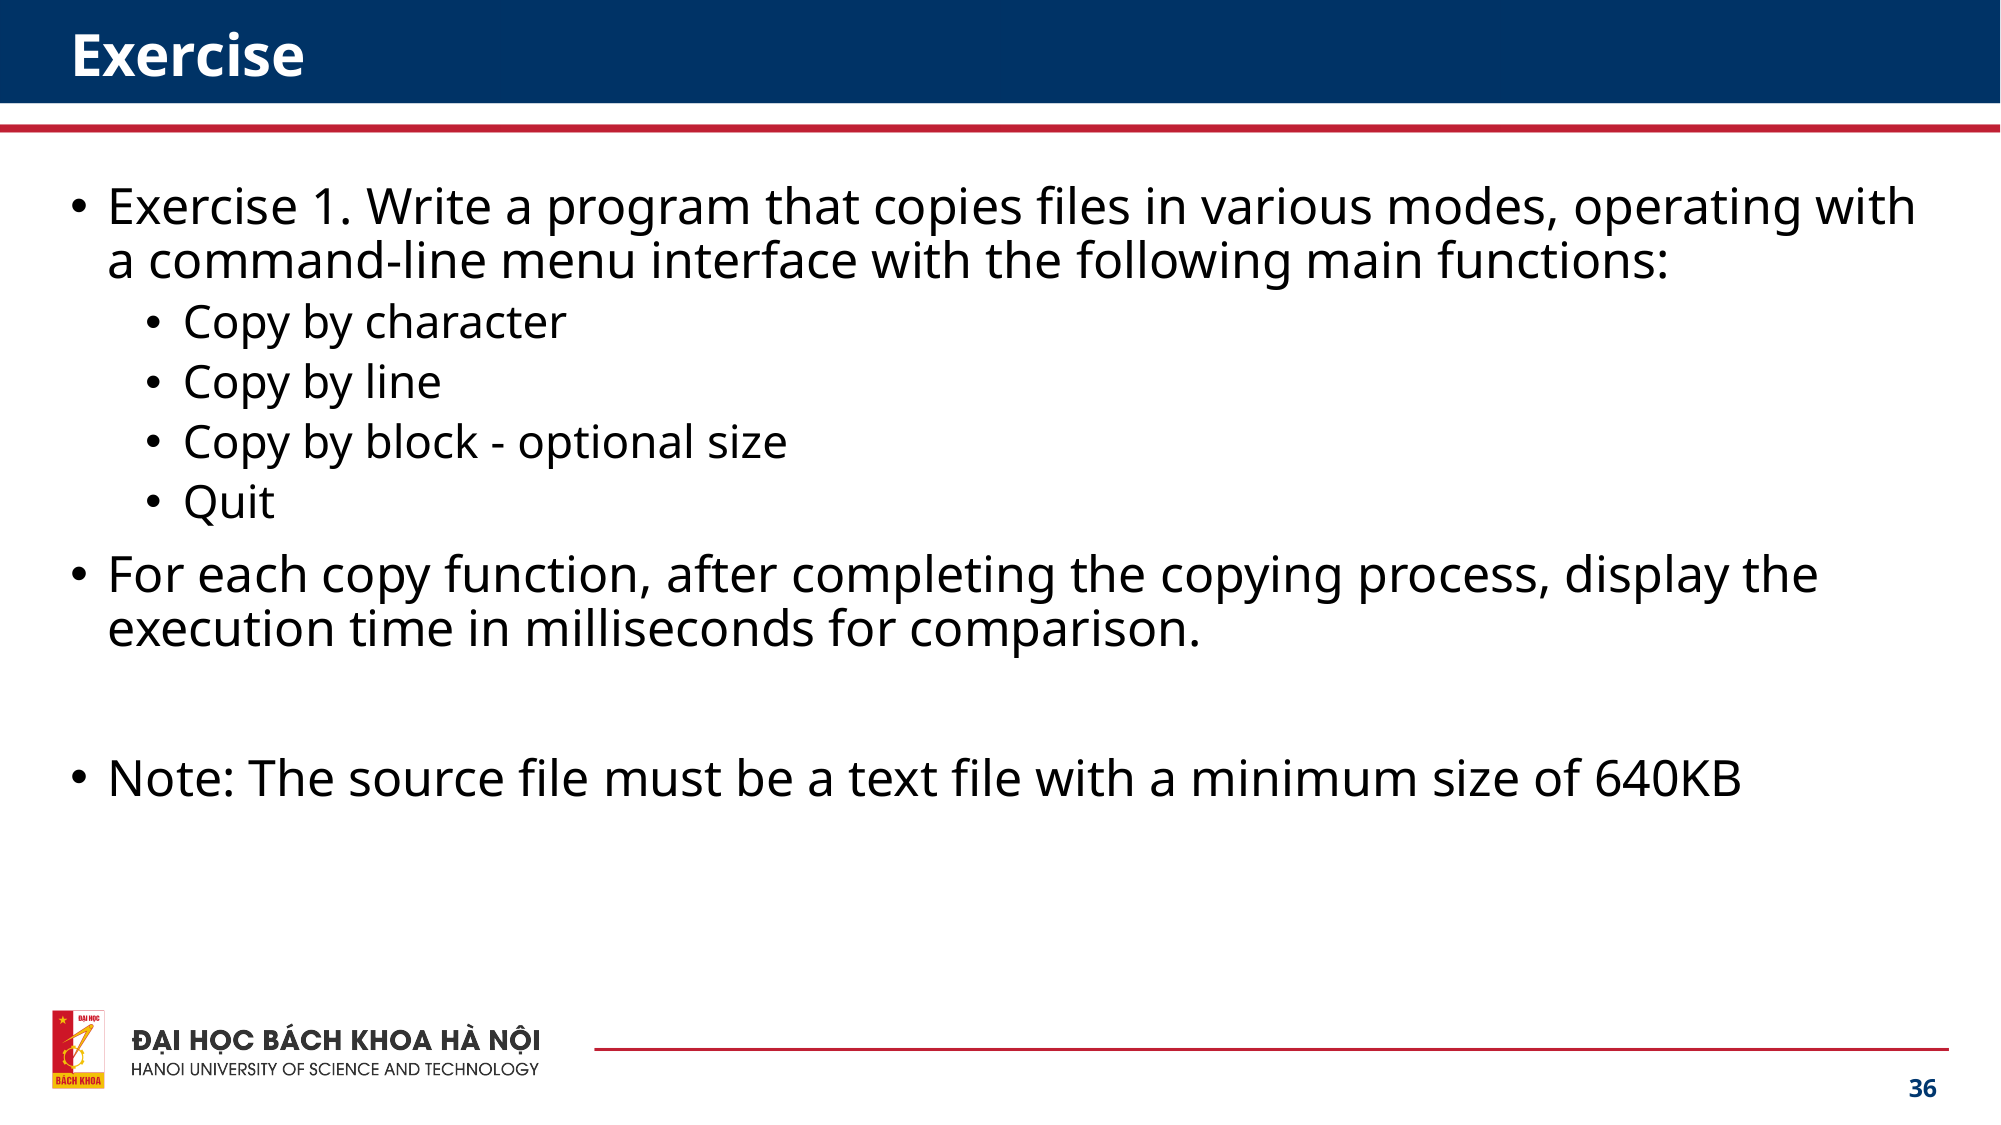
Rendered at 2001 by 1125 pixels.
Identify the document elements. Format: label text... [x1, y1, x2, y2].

slide_number 36 [1502, 1065, 1953, 1125]
list Exercise 1. Write a program that copies files in various modes, operating with a command-line menu interface with the following main functions: Copy by character Copy by line Copy by block - optional size Quit For each copy function, after completing the copying process, display the execution time in milliseconds for comparison. Note: The source file must be a text file with a minimum size of 640KB [55, 173, 1945, 979]
title Exercise [55, 18, 1945, 90]
picture [0, 0, 2001, 1125]
